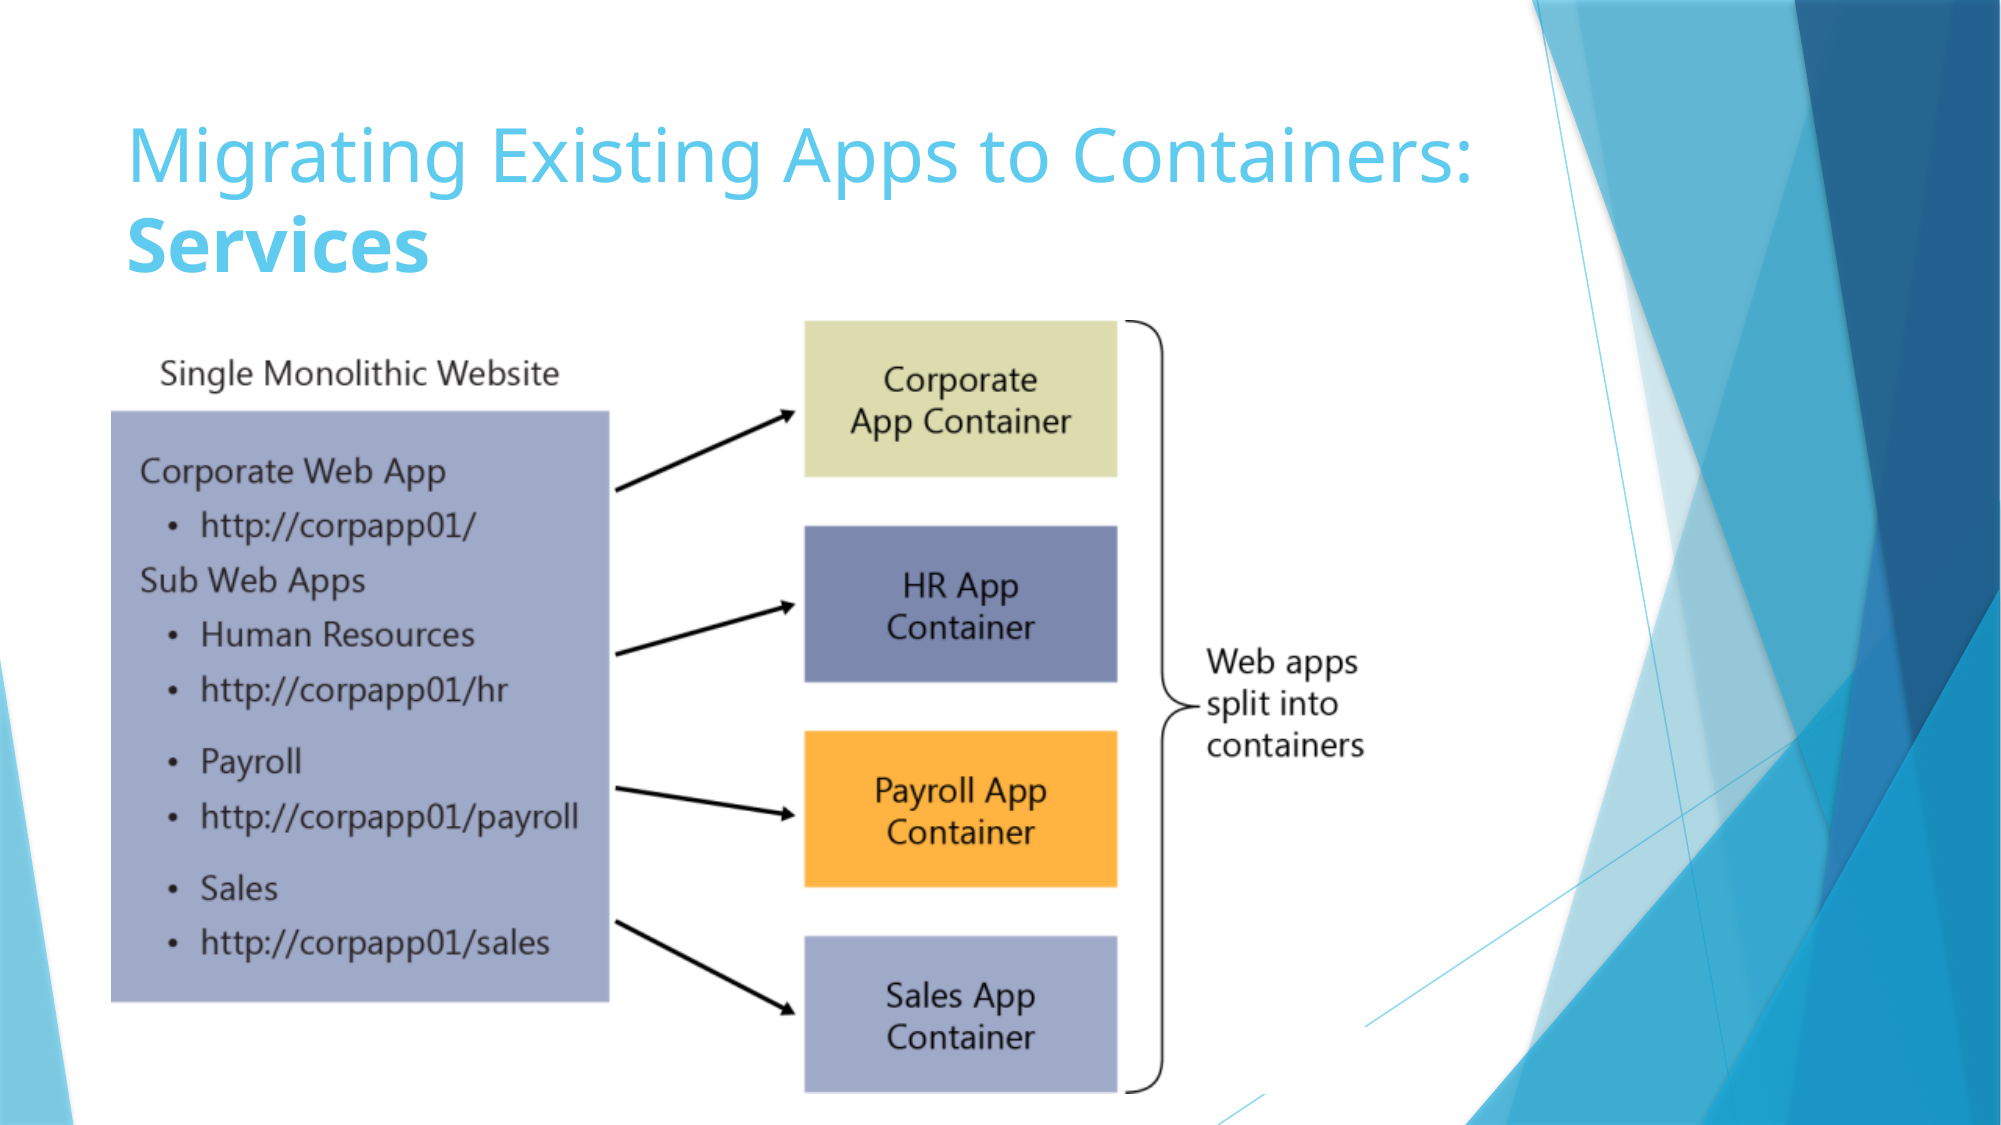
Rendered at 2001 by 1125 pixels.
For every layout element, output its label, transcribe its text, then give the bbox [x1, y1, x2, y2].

title Migrating Existing Apps to Containers: Services [111, 99, 1522, 317]
picture [110, 319, 1365, 1095]
